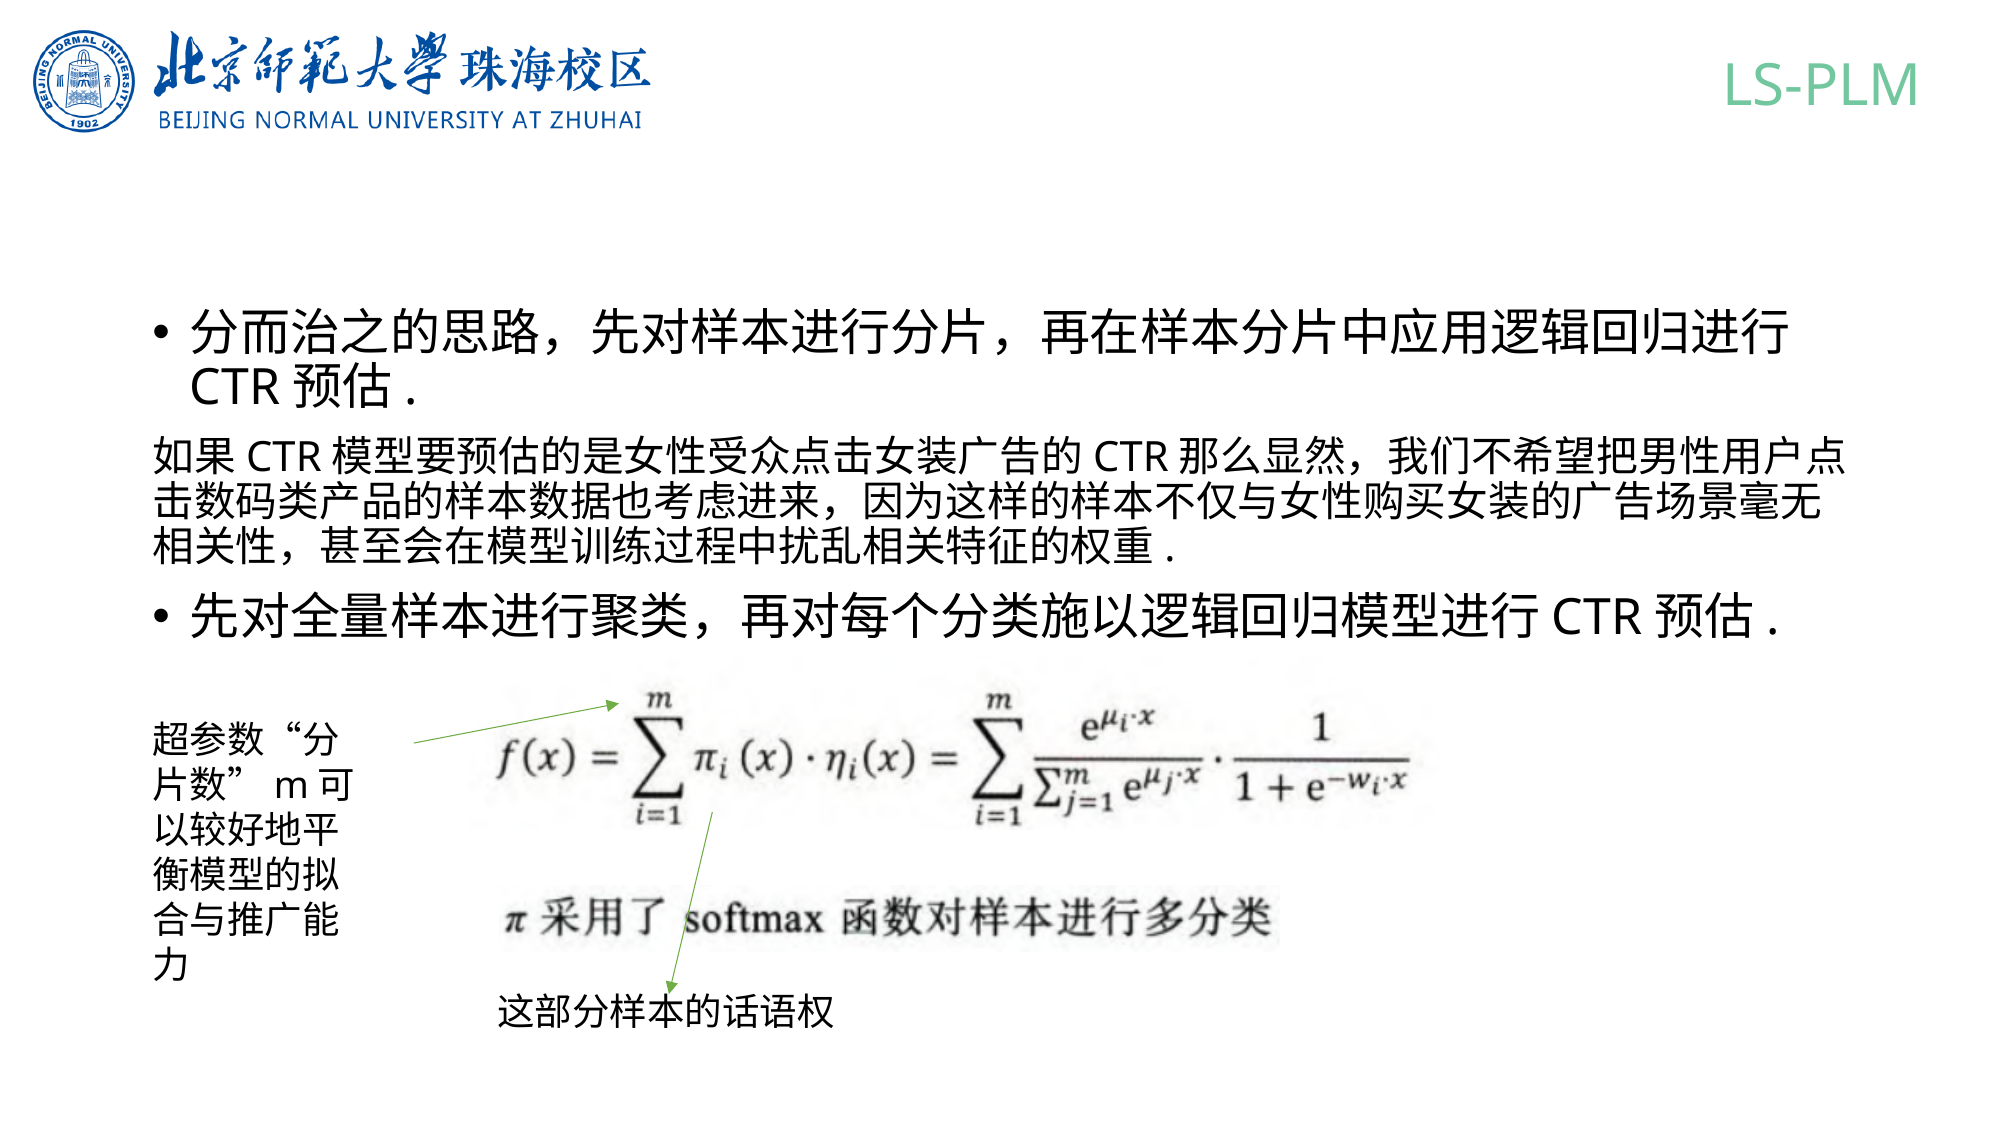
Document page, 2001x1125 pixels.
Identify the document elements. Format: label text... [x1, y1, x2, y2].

text_box 超参数“分片数”m可以较好地平衡模型的拟合与推广能力 [137, 708, 383, 994]
picture [467, 656, 1440, 830]
list 分而治之的思路，先对样本进行分片，再在样本分片中应用逻辑回归进行CTR预估. 如果CTR模型要预估的是女性受众点击女装广告的CTR那么显然，我们不希望把男性用户点击数码类产品的样本数据也考虑进来，因为这样的样本不仅与女性购买女装的广告场景毫无相关性，甚至会在模型训练过程中扰乱相关特征的权重. 先对全量样本进行聚类，再对每个分类施以逻辑回归模型进行CTR预估. [137, 299, 1863, 1014]
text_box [413, 703, 619, 744]
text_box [668, 811, 713, 994]
picture [499, 885, 668, 952]
text_box 这部分样本的话语权 [482, 980, 1337, 1041]
picture [713, 885, 1280, 952]
picture [33, 30, 652, 136]
text_box LS-PLM [1707, 39, 1937, 125]
